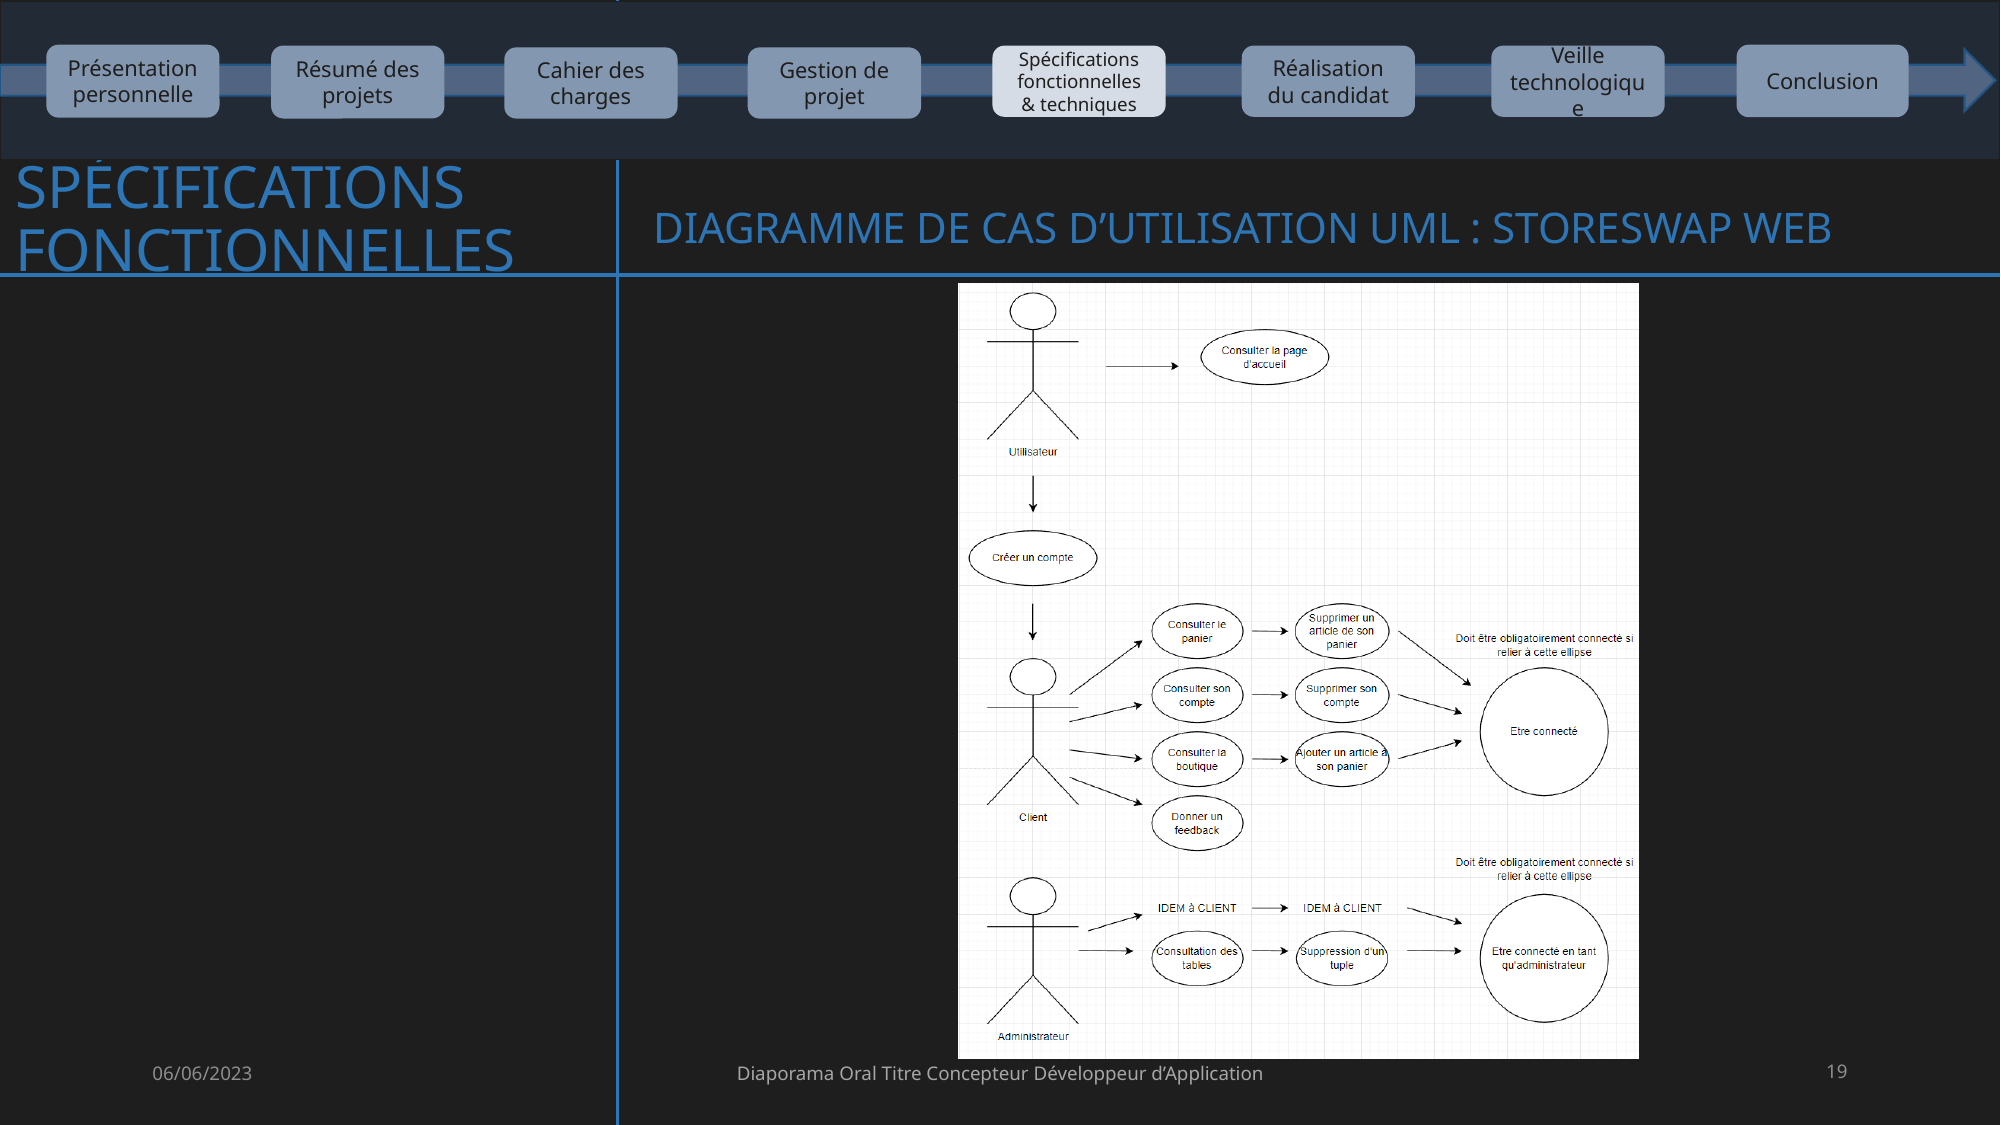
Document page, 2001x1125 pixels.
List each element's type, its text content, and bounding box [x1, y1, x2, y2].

picture [958, 283, 1639, 1059]
title Spécifications fonctionnelles [15, 160, 647, 292]
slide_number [137, 1042, 588, 1103]
text_box Diagramme de cas d’utilisation UML : Storeswap web [653, 179, 1985, 261]
footer Diaporama Oral Titre Concepteur Développeur d’Application [662, 1042, 1338, 1103]
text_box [0, 1, 2000, 160]
slide_number 19 [1412, 1042, 1863, 1103]
